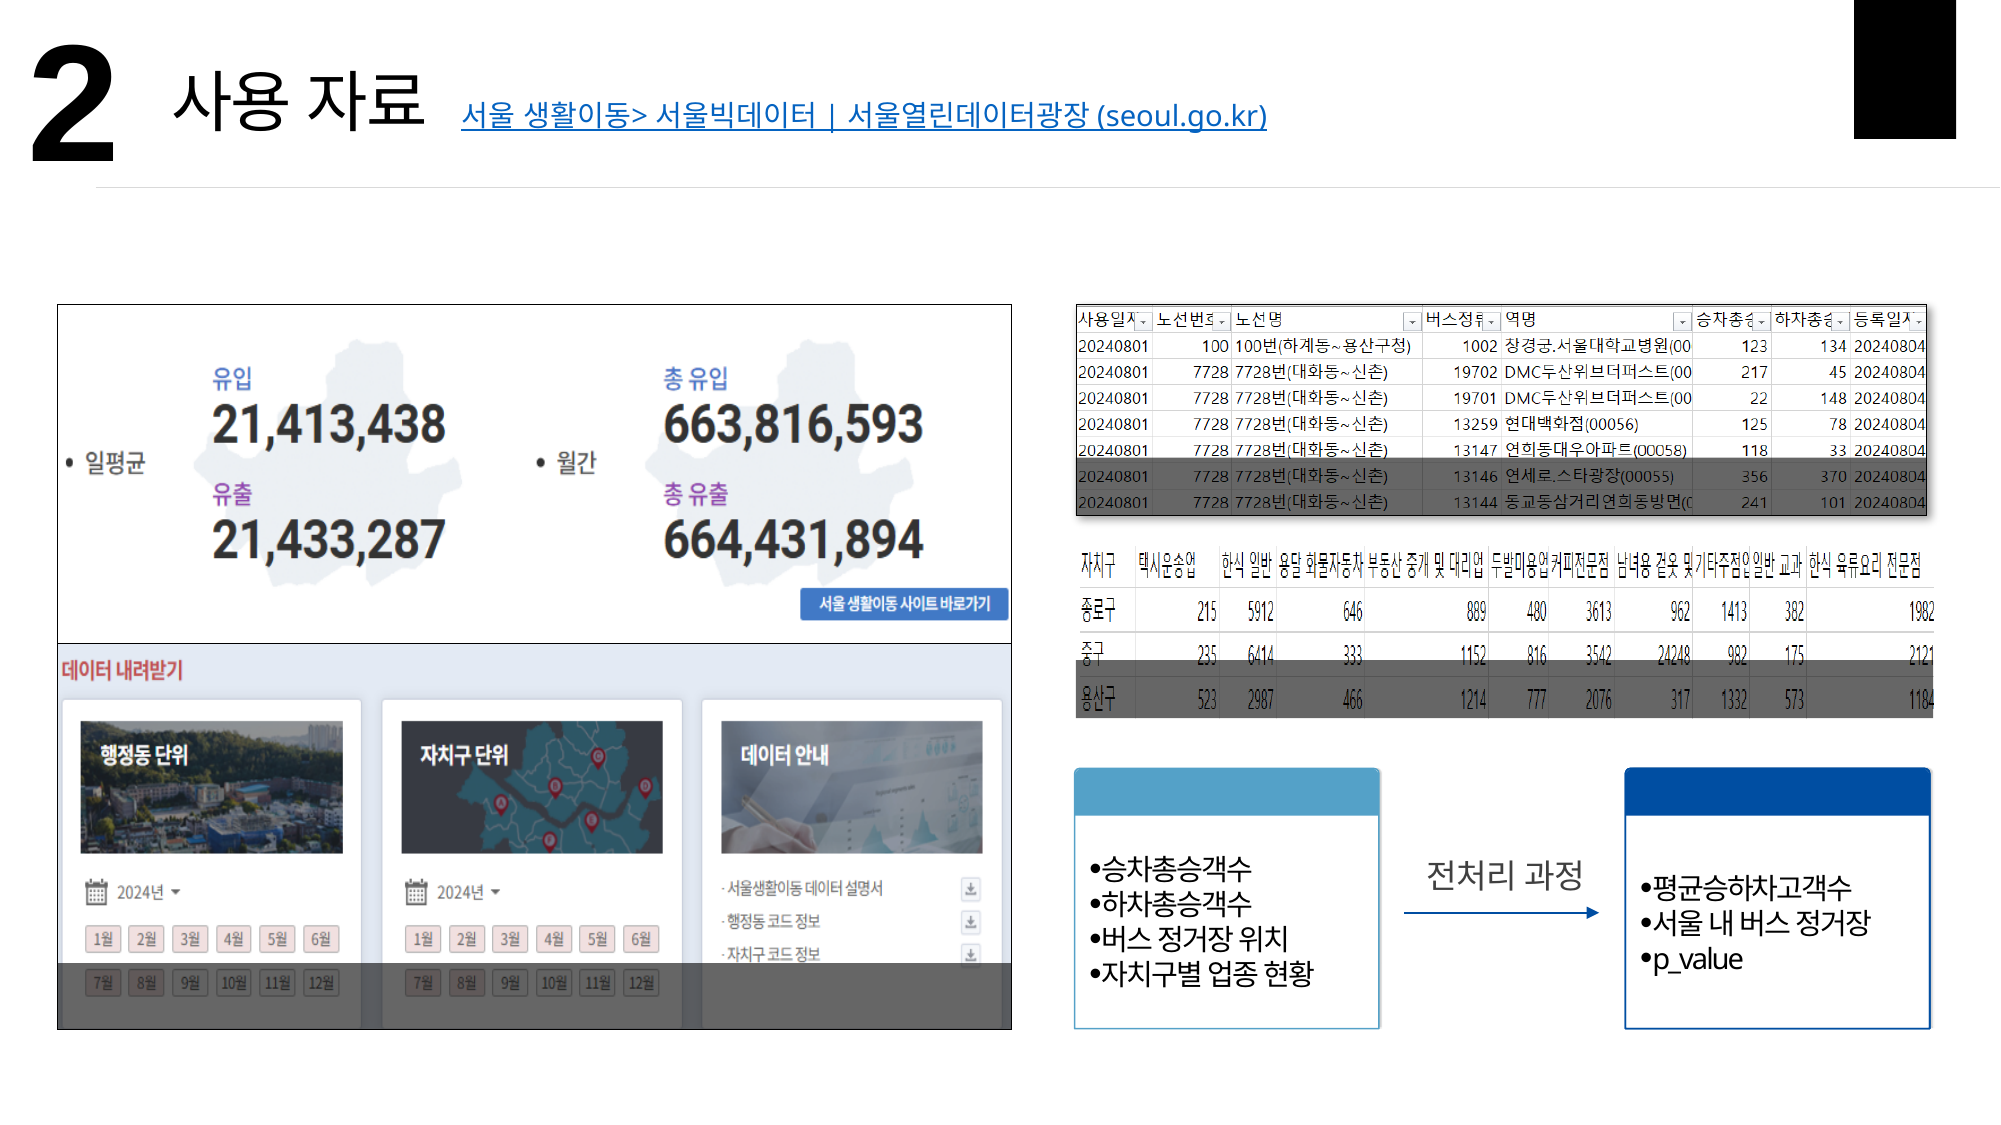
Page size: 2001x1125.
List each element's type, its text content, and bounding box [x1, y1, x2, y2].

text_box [1075, 660, 1934, 719]
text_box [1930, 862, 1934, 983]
text_box [1854, 0, 1957, 139]
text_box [1625, 768, 1930, 816]
text_box 사용 자료 서울 생활이동> 서울빅데이터 | 서울열린데이터광장 (seoul.go.kr) [156, 52, 1330, 147]
text_box 2 [12, 0, 136, 203]
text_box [1074, 768, 1383, 1029]
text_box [1625, 816, 1930, 1029]
picture [1075, 304, 1927, 457]
text_box 전처리 과정 [1426, 854, 1585, 895]
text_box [57, 304, 1012, 1030]
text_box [1075, 457, 1927, 516]
picture [1080, 546, 1934, 660]
